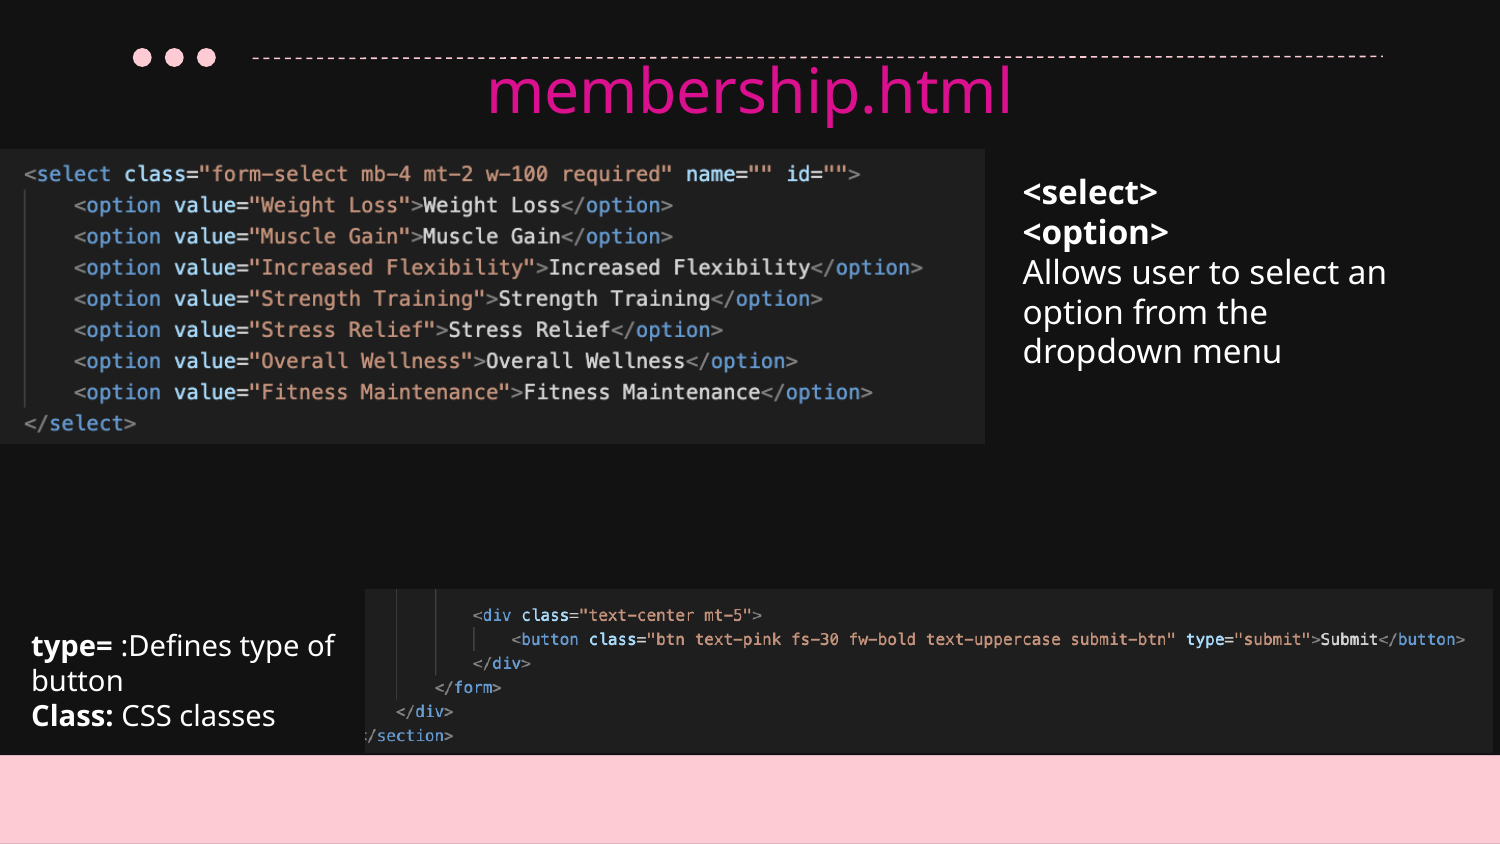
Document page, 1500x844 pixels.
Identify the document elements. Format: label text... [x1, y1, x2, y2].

picture [0, 149, 985, 445]
text_box <select> <option> Allows user to select an option from the dropdown menu [1007, 156, 1444, 422]
title membership.html [118, 36, 1382, 131]
picture [365, 588, 1494, 753]
text_box type= :Defines type of button Class: CSS classes [16, 612, 366, 799]
